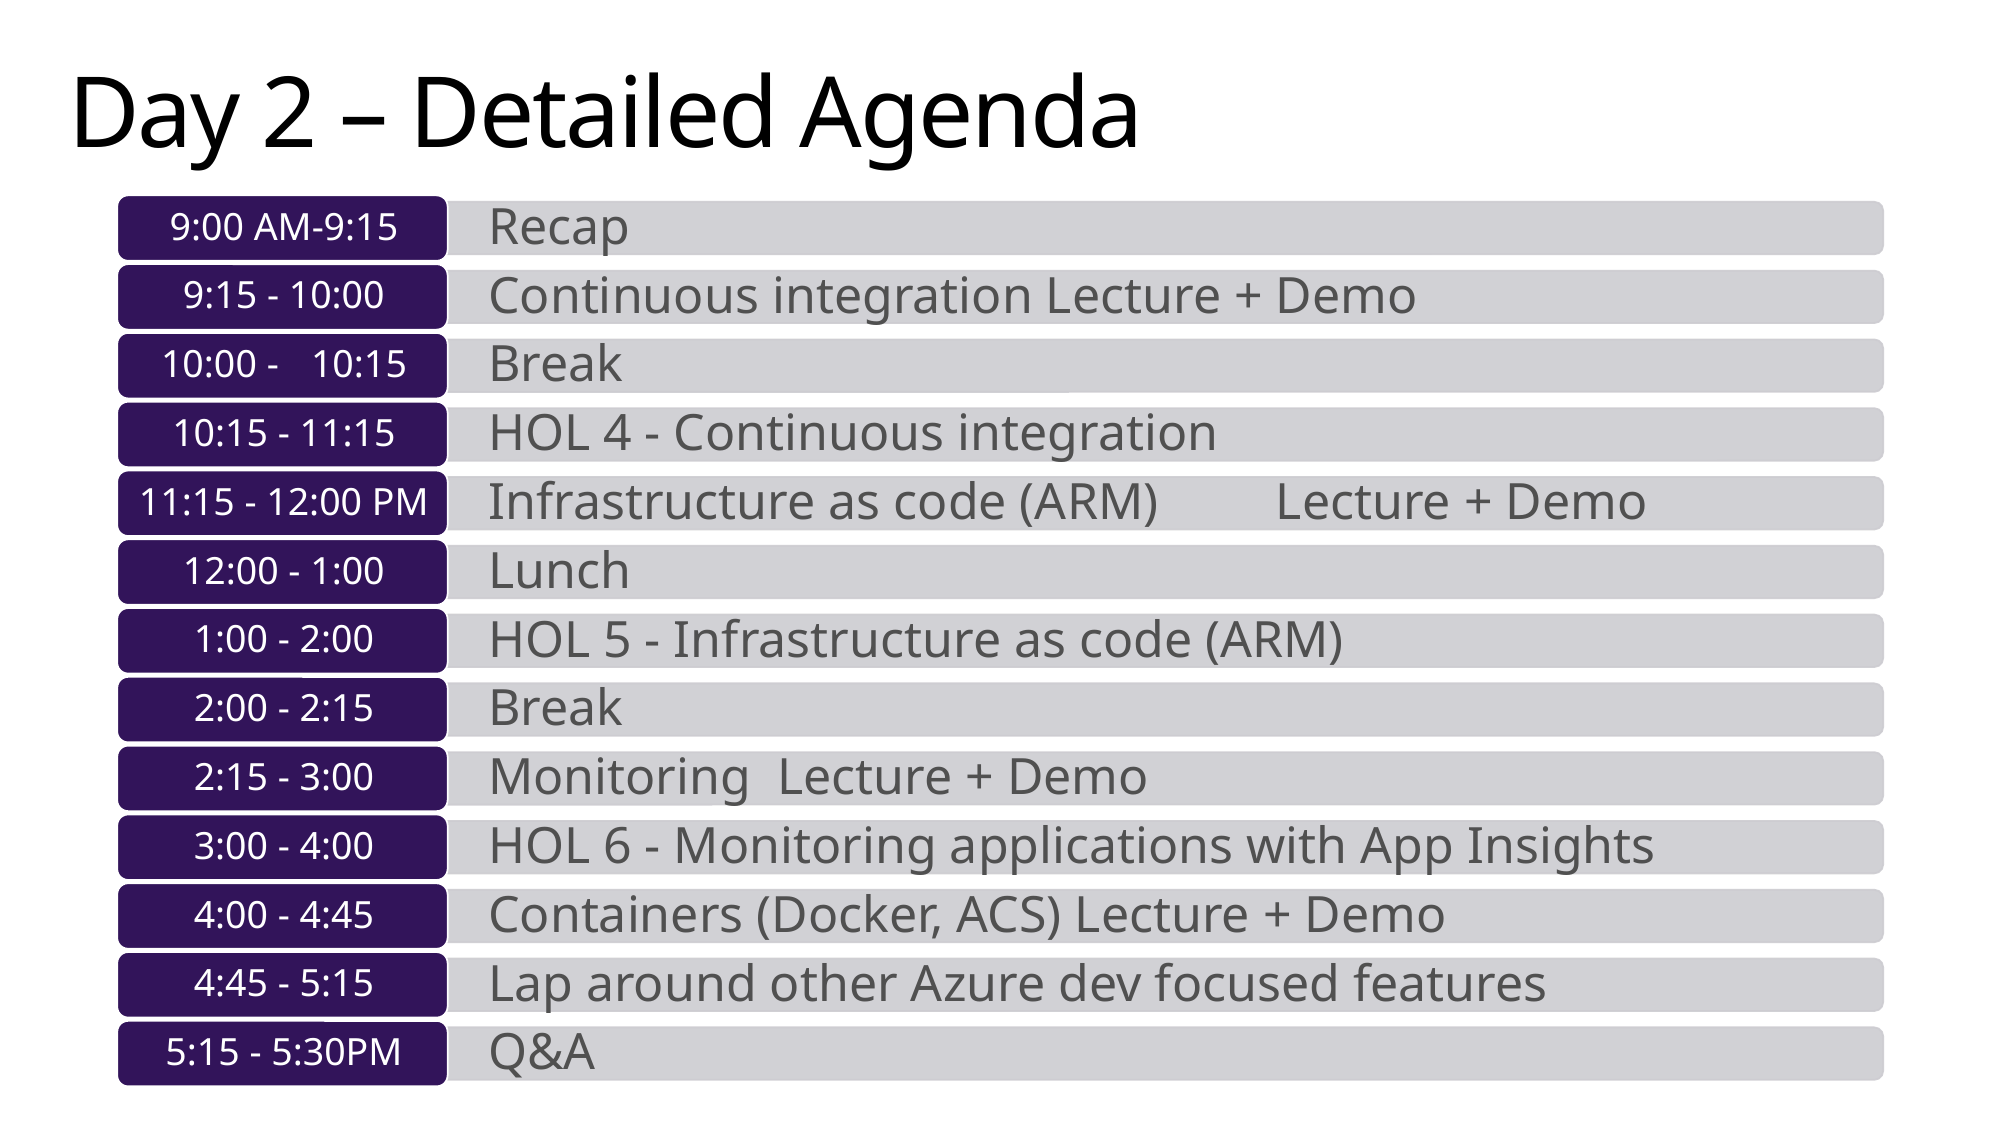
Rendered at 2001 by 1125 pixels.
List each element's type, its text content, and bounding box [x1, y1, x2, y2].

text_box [43, 194, 1957, 1087]
title Day 2 – Detailed Agenda [44, 47, 1957, 194]
